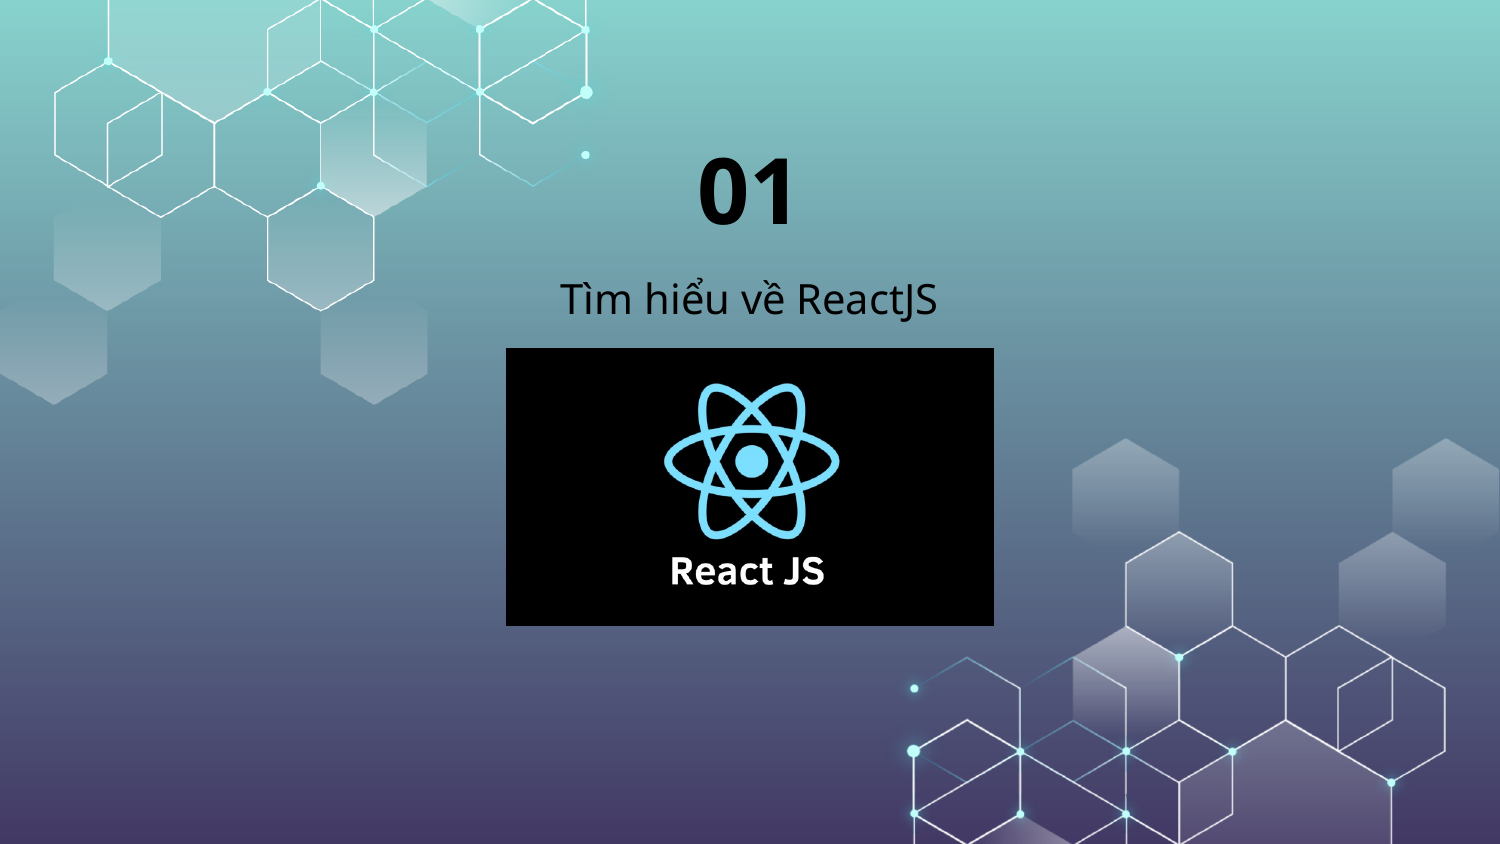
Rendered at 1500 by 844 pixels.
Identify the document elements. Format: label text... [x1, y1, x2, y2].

picture [0, 0, 1498, 844]
subtitle Tìm hiểu về ReactJS [509, 258, 991, 347]
title 01 [203, 148, 1297, 259]
